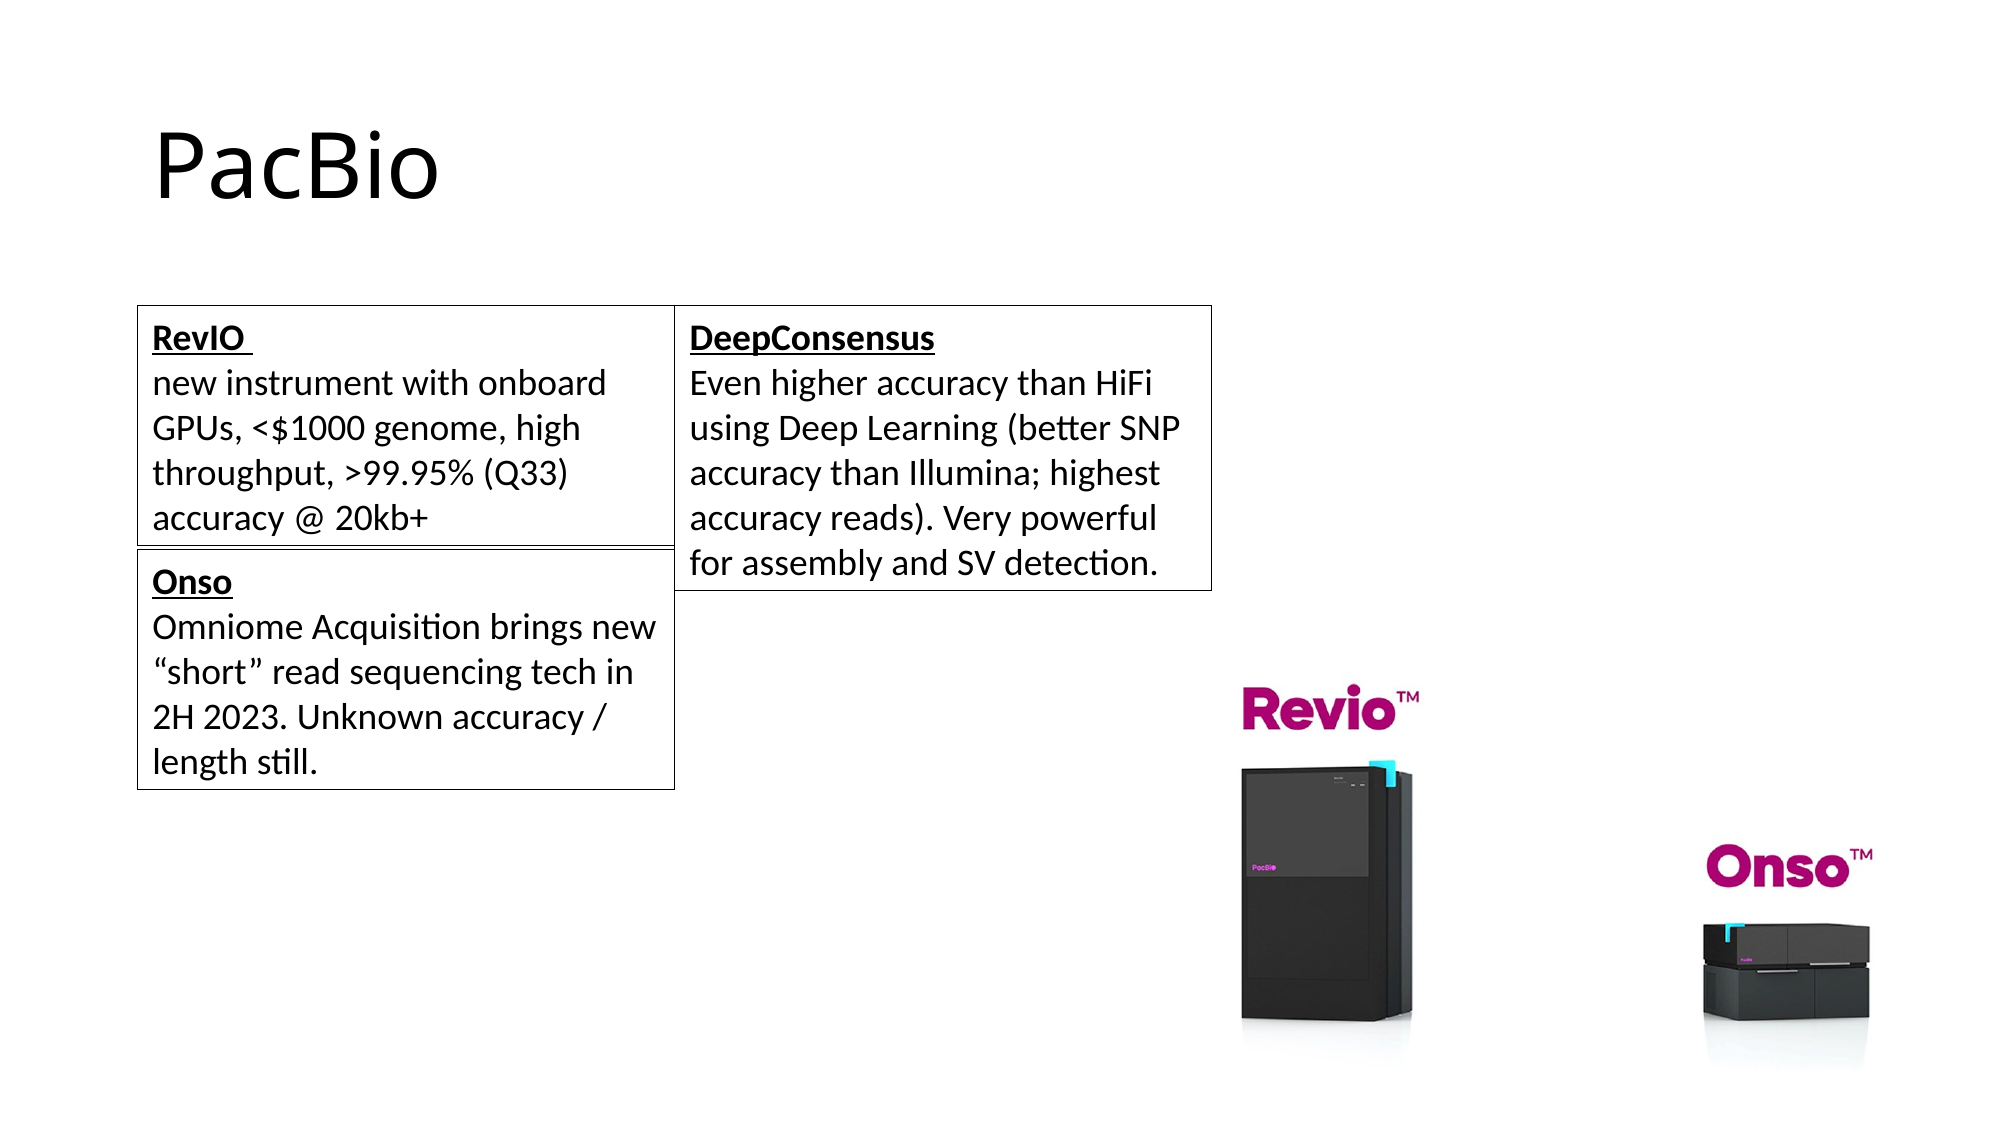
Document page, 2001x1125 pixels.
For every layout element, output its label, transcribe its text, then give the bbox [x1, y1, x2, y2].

title PacBio [137, 59, 1863, 278]
text_box DeepConsensus Even higher accuracy than HiFi using Deep Learning (better SNP accuracy than Illumina; highest accuracy reads). Very powerful for assembly and SV detection. [674, 305, 1212, 591]
text_box RevIO new instrument with onboard GPUs, <$1000 genome, high throughput, >99.95% (Q33) accuracy @ 20kb+ [137, 305, 674, 546]
picture [1098, 604, 2000, 1125]
text_box Onso Omniome Acquisition brings new “short” read sequencing tech in 2H 2023. Unknown accuracy / length still. [137, 549, 675, 790]
